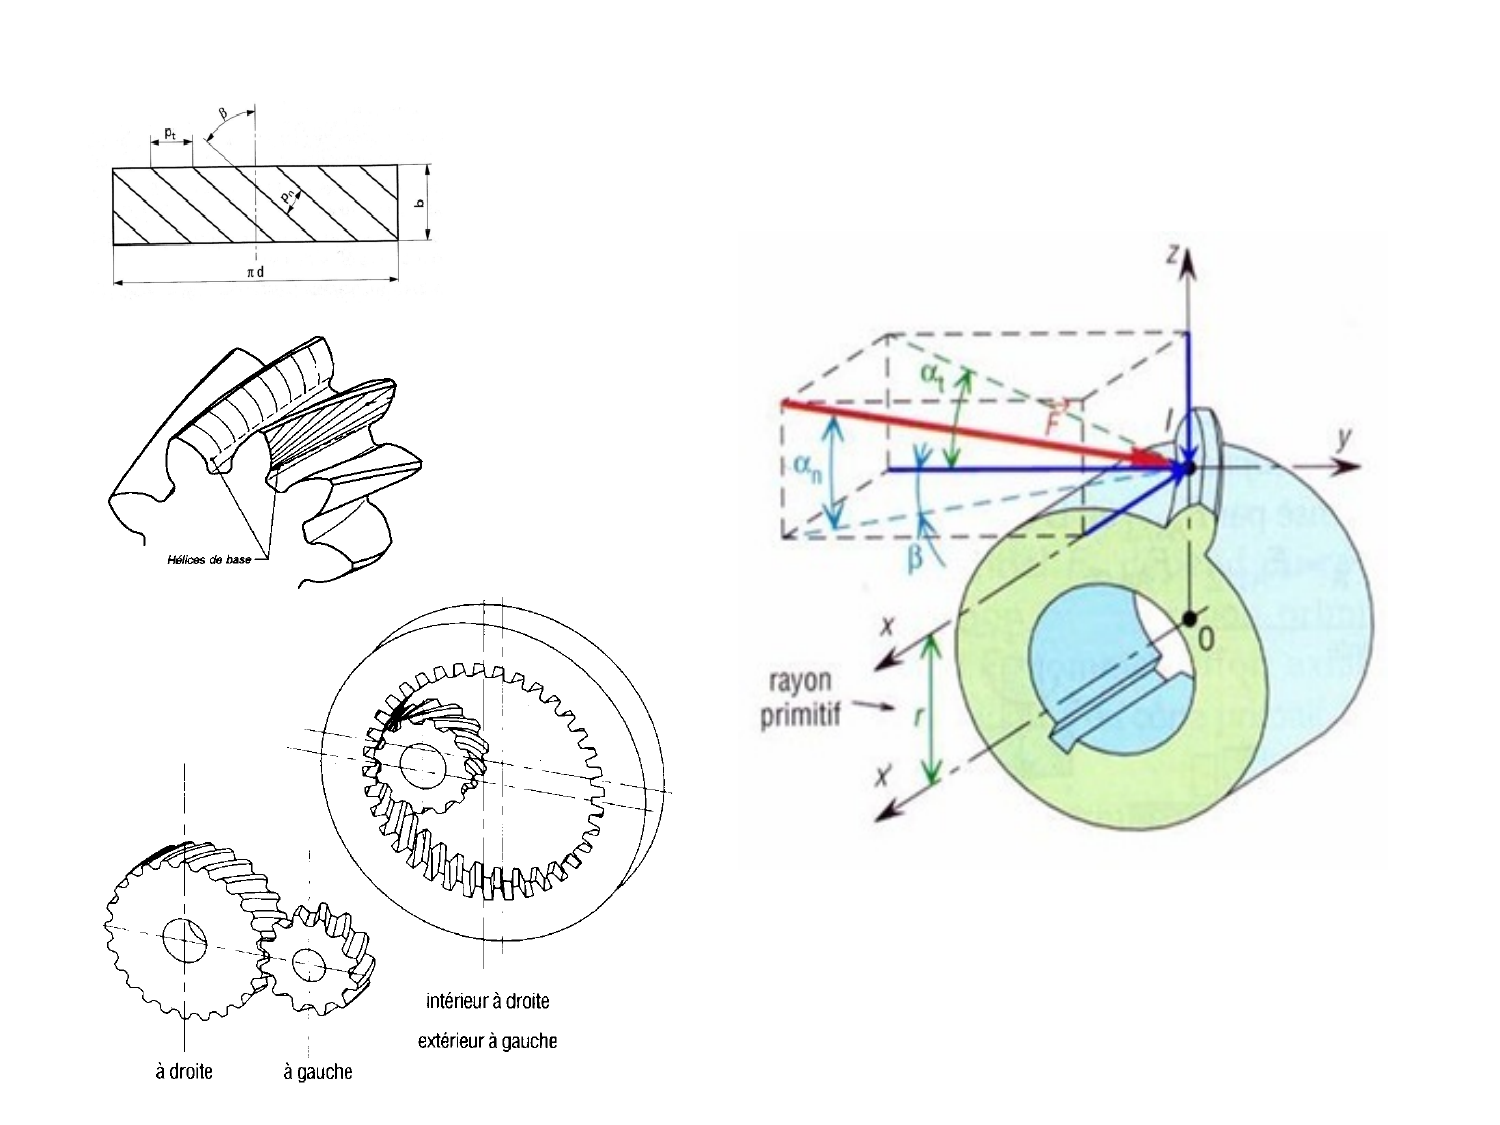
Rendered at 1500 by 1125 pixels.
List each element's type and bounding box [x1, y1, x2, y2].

picture [100, 326, 679, 1089]
picture [737, 231, 1389, 870]
picture [88, 101, 444, 303]
